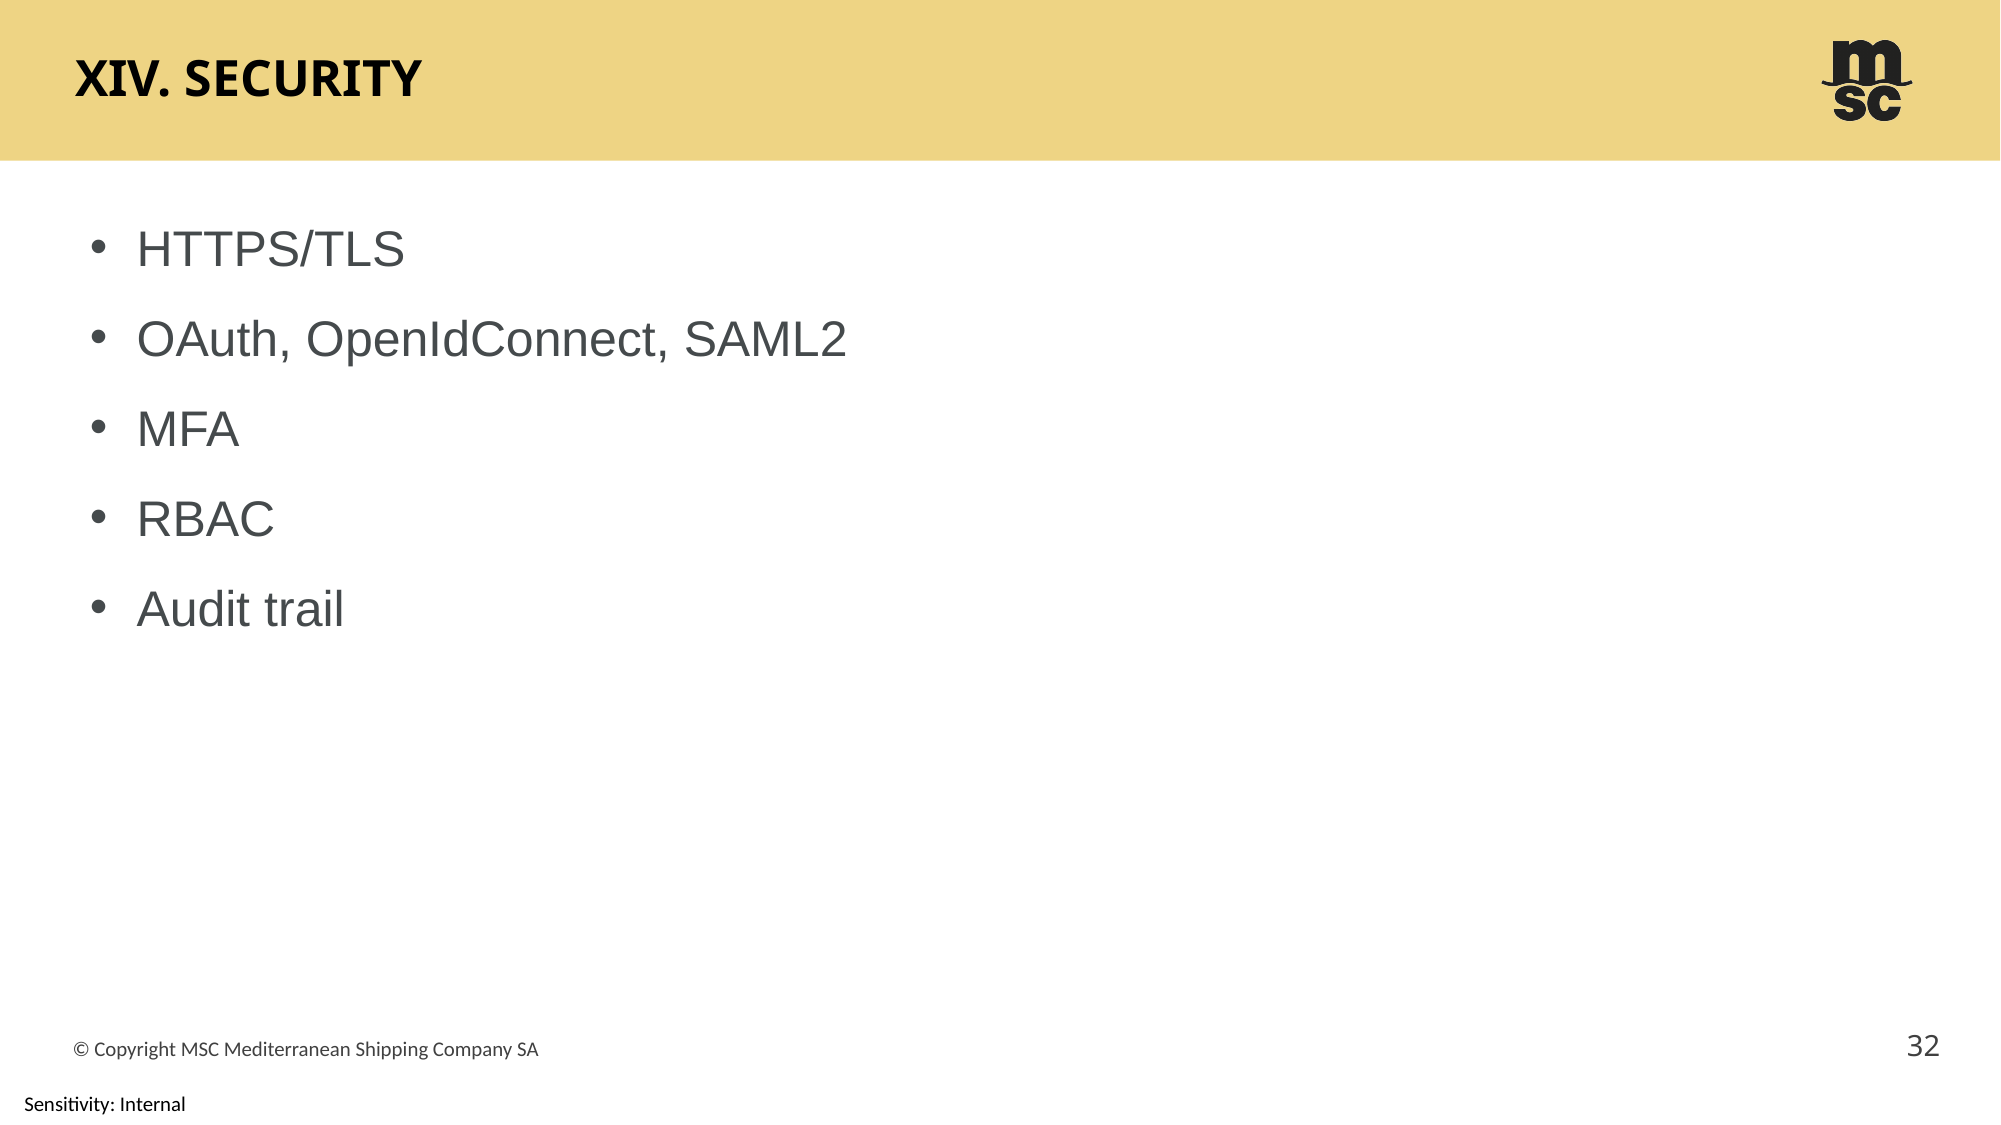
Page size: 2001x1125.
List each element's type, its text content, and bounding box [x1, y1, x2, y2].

picture [1797, 5, 1937, 157]
title XIV. security [75, 6, 1474, 155]
footer © Copyright MSC Mediterranean Shipping Company SA [57, 1027, 663, 1079]
slide_number 32 [1879, 1019, 1956, 1070]
text_box HTTPS/TLS OAuth, OpenIdConnect, SAML2 MFA RBAC Audit trail [75, 179, 2000, 704]
